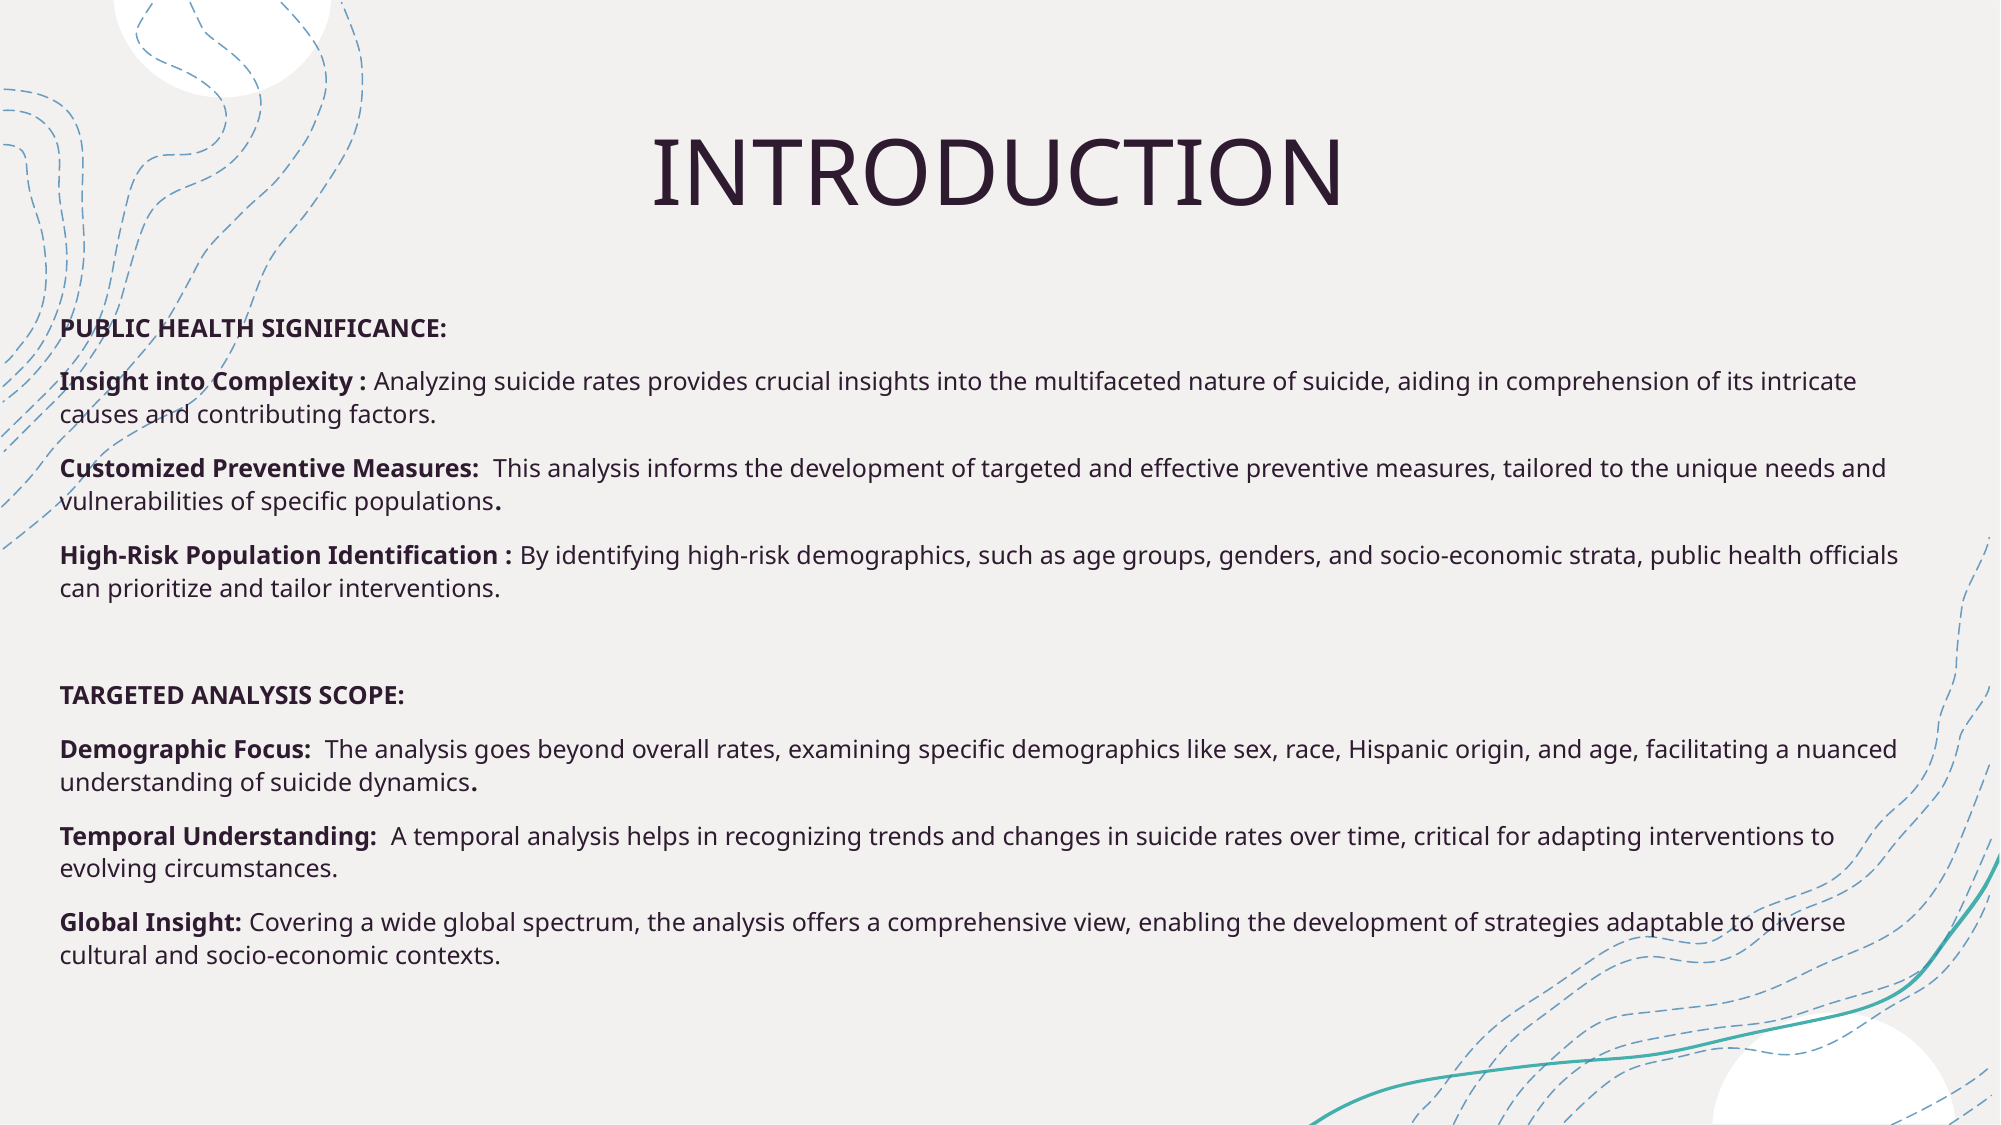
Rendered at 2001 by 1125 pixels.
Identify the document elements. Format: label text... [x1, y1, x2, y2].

title INTRODUCTION [137, 59, 1863, 278]
list PUBLIC HEALTH SIGNIFICANCE: Insight into Complexity : Analyzing suicide rates provides crucial insights into the multifaceted nature of suicide, aiding in comprehension of its intricate causes and contributing factors. Customized Preventive Measures: This analysis informs the development of targeted and effective preventive measures, tailored to the unique needs and vulnerabilities of specific populations. High-Risk Population Identification : By identifying high-risk demographics, such as age groups, genders, and socio-economic strata, public health officials can prioritize and tailor interventions. TARGETED ANALYSIS SCOPE: Demographic Focus: The analysis goes beyond overall rates, examining specific demographics like sex, race, Hispanic origin, and age, facilitating a nuanced understanding of suicide dynamics. Temporal Understanding: A temporal analysis helps in recognizing trends and changes in suicide rates over time, critical for adapting interventions to evolving circumstances. Global Insight: Covering a wide global spectrum, the analysis offers a comprehensive view, enabling the development of strategies adaptable to diverse cultural and socio-economic contexts. [44, 301, 1956, 1084]
